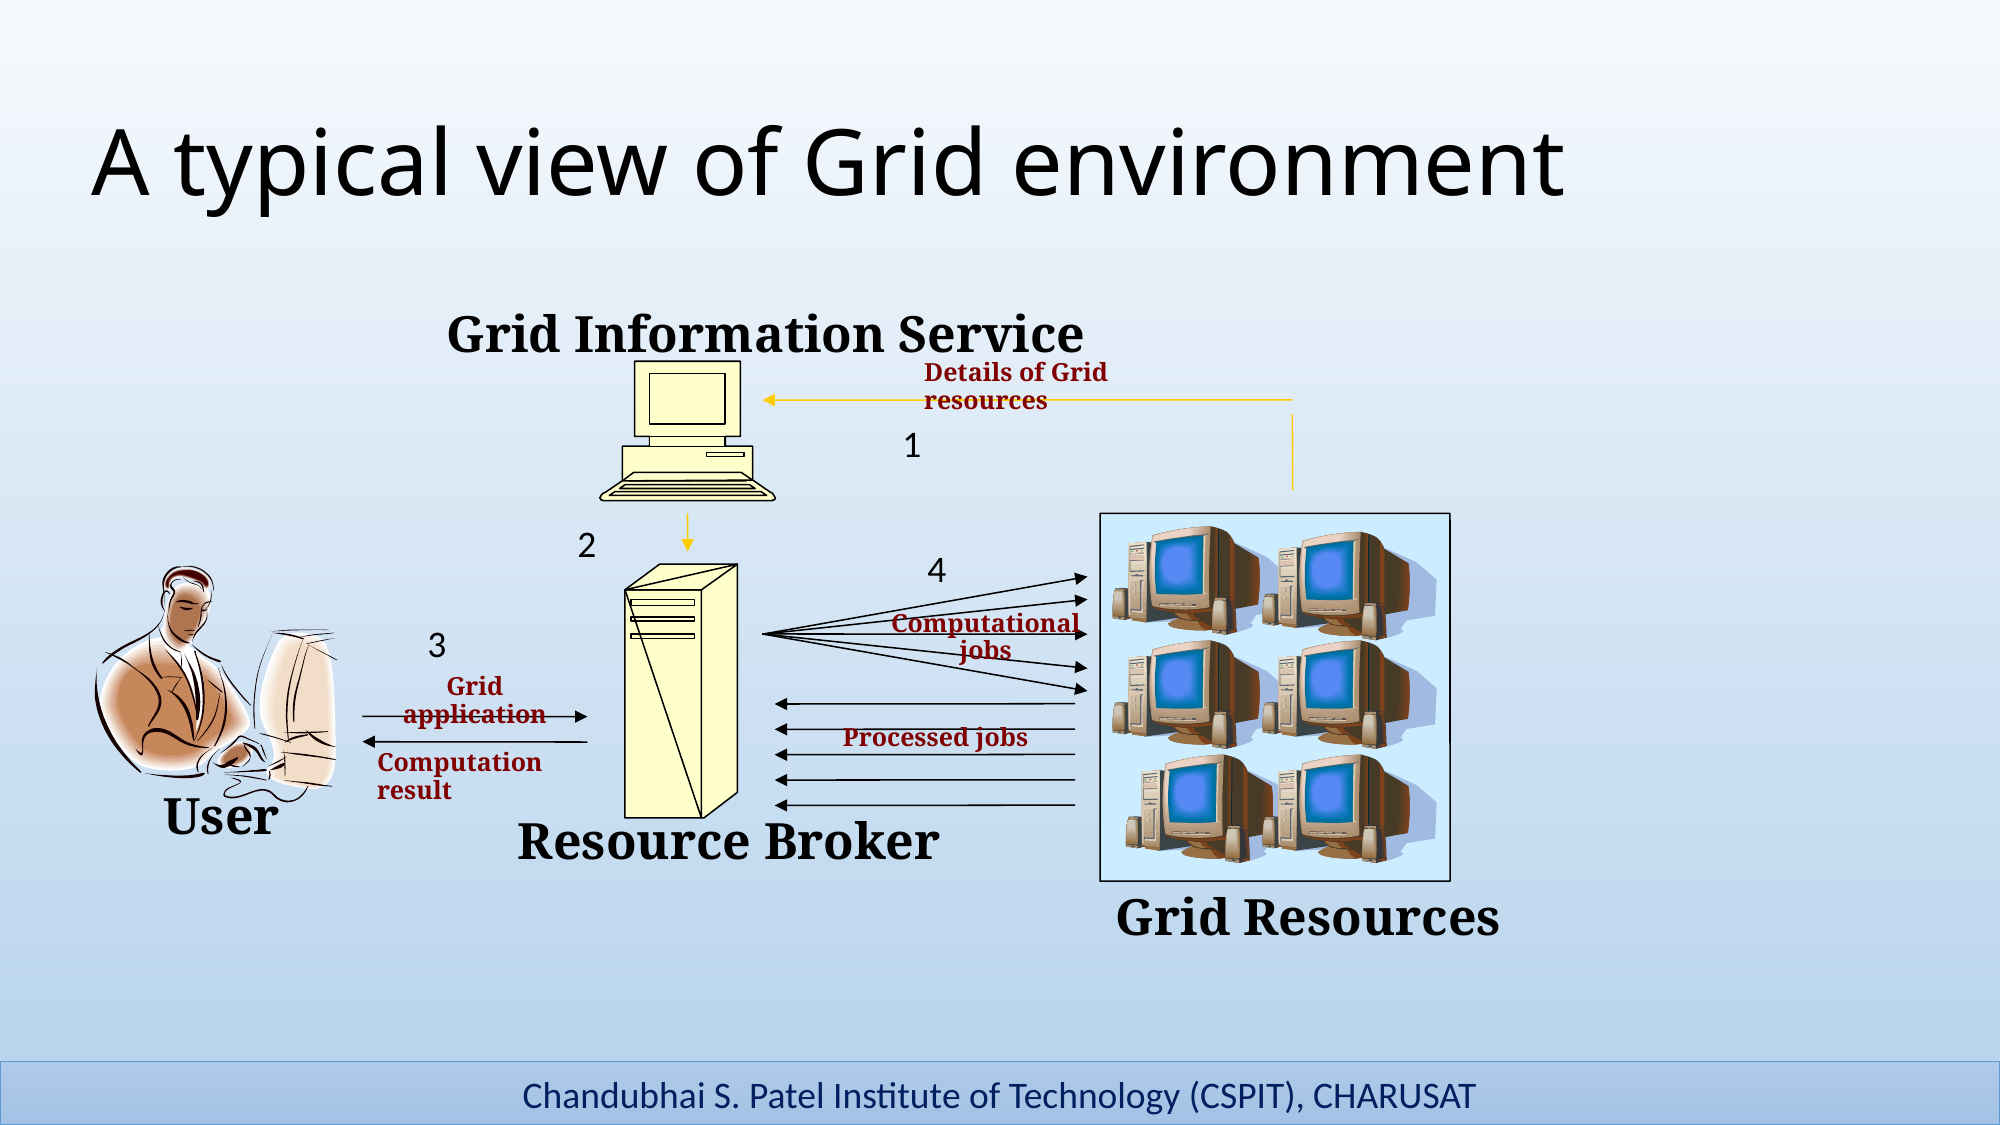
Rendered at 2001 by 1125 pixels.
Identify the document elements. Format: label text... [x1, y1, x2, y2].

title A typical view of Grid environment [76, 31, 1771, 300]
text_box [87, 299, 1487, 1125]
slide_number 23 [1487, 1042, 1863, 1103]
